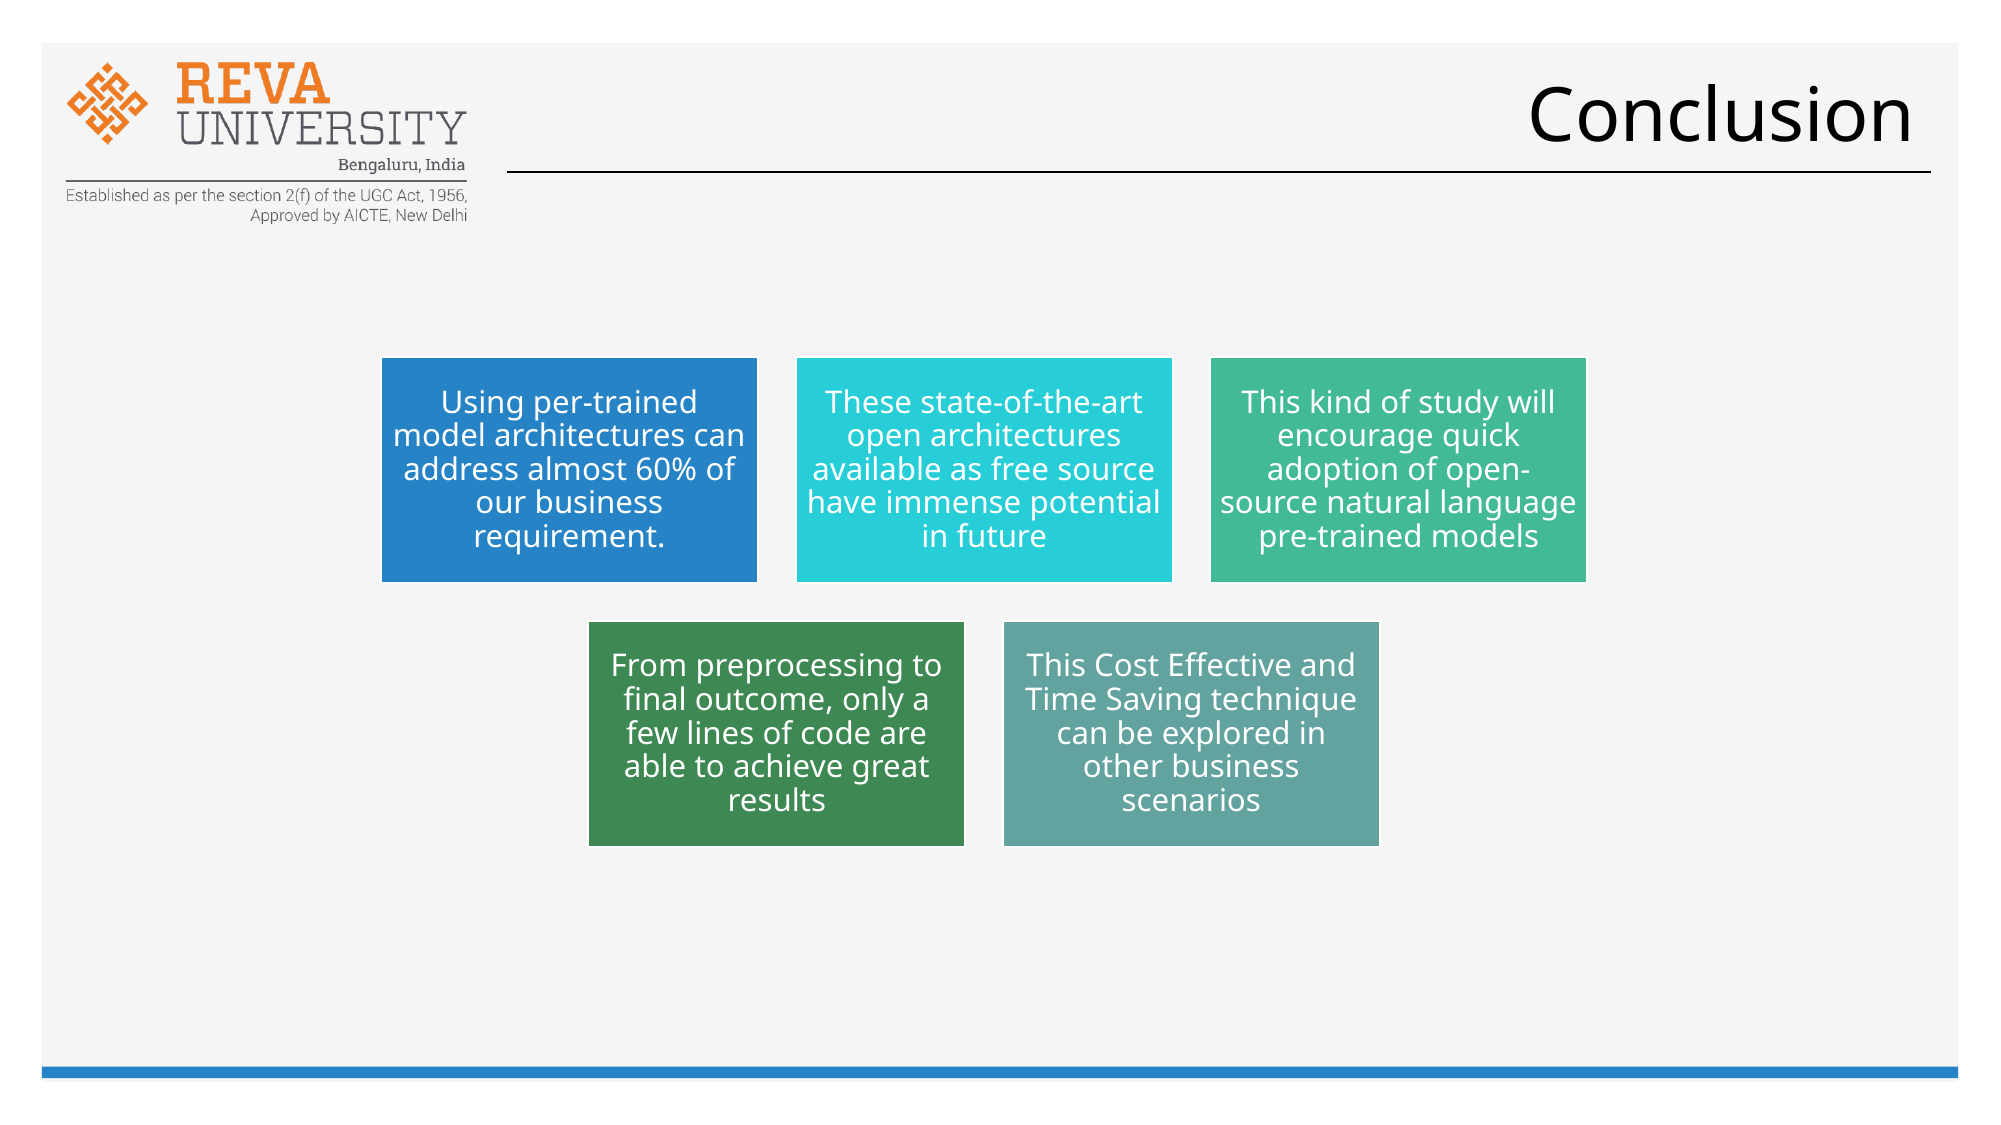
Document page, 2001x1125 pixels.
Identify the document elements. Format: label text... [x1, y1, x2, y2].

picture [65, 62, 467, 224]
title Conclusion [555, 62, 1931, 173]
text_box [192, 356, 1776, 848]
